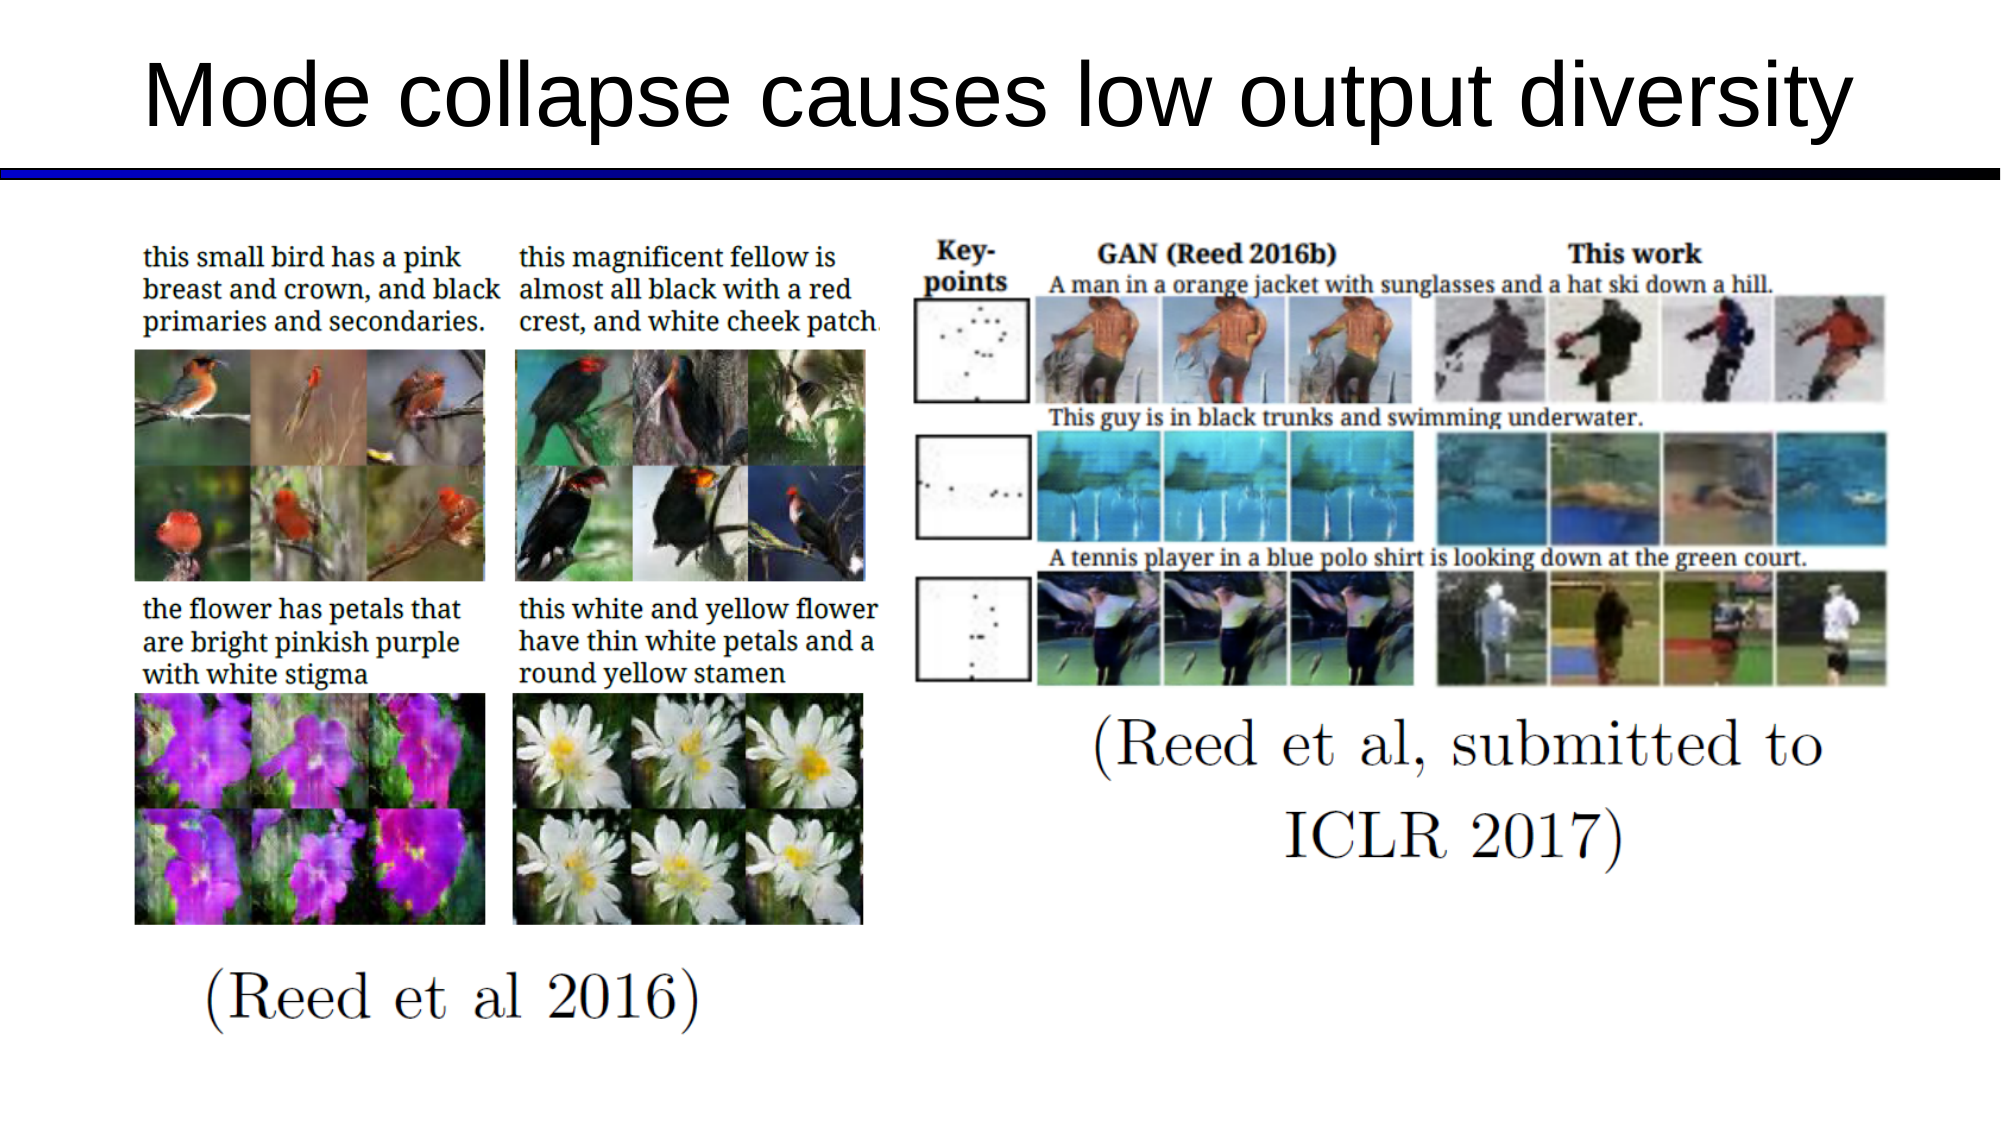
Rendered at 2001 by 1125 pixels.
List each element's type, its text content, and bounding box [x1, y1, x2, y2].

title Mode collapse causes low output diversity [0, 0, 2000, 184]
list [130, 226, 1913, 1044]
